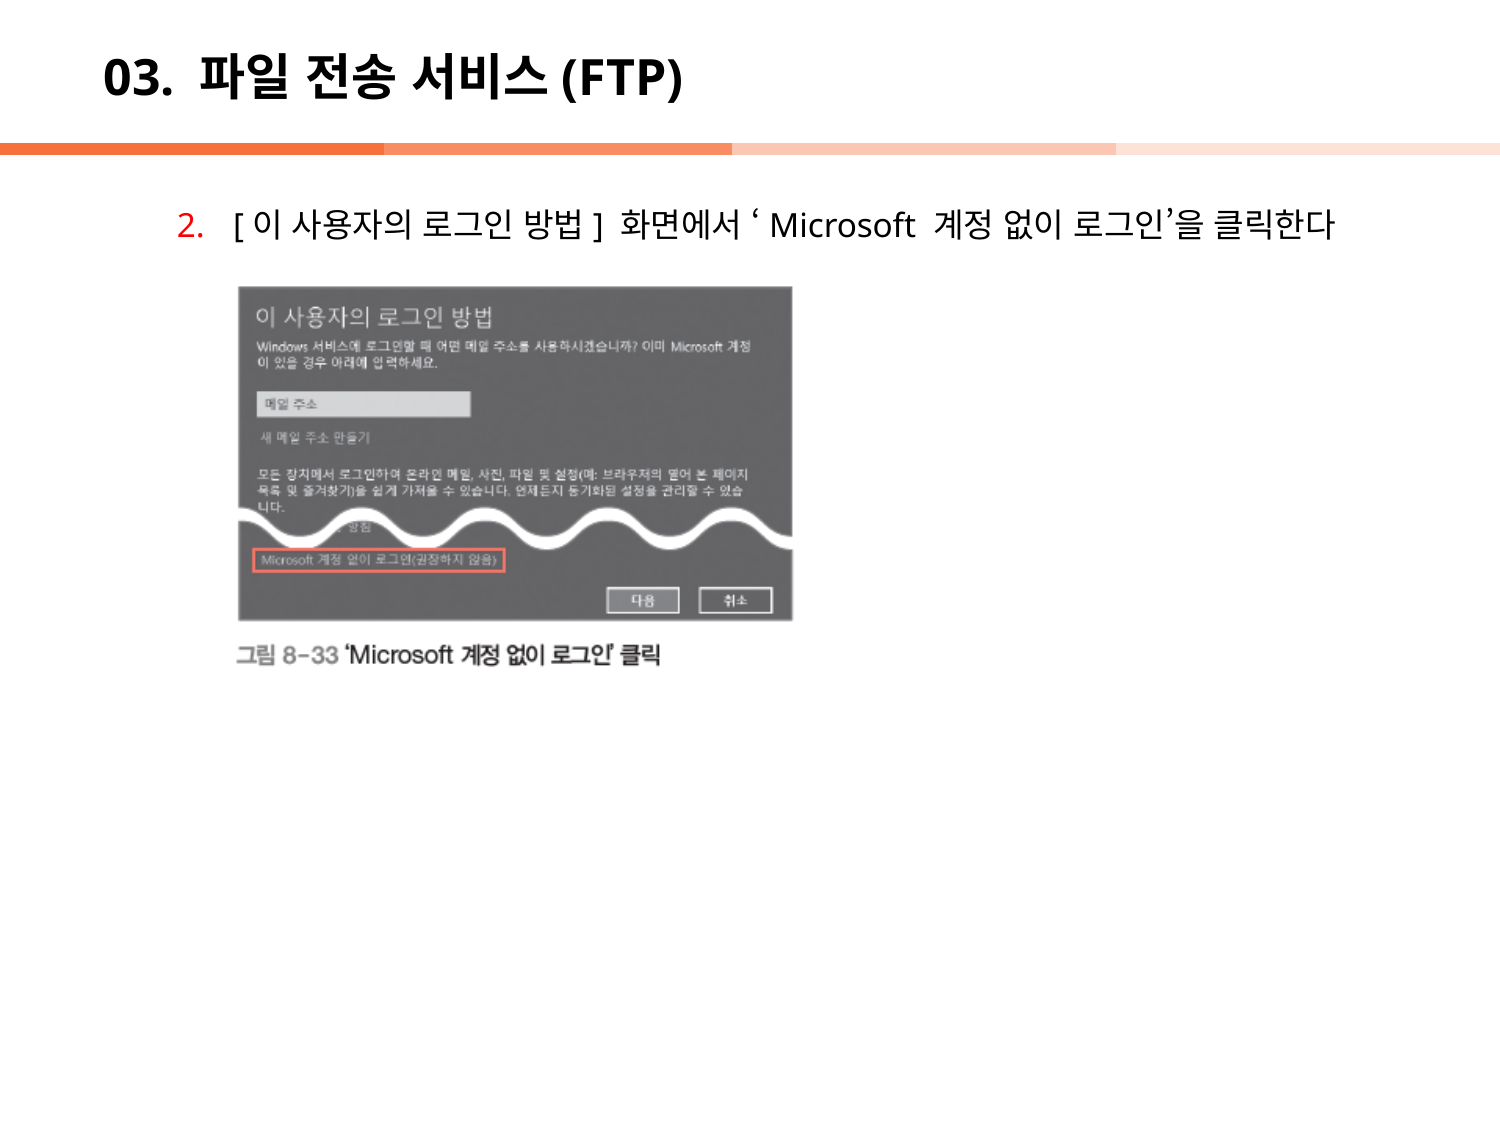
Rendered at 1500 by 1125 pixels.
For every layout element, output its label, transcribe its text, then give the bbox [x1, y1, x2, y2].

list [이 사용자의 로그인 방법] 화면에서 ‘Microsoft 계정 없이 로그인’을 클릭한다 [88, 196, 1436, 1083]
title 03. 파일 전송 서비스(FTP) [88, 30, 1330, 121]
picture [218, 270, 813, 689]
